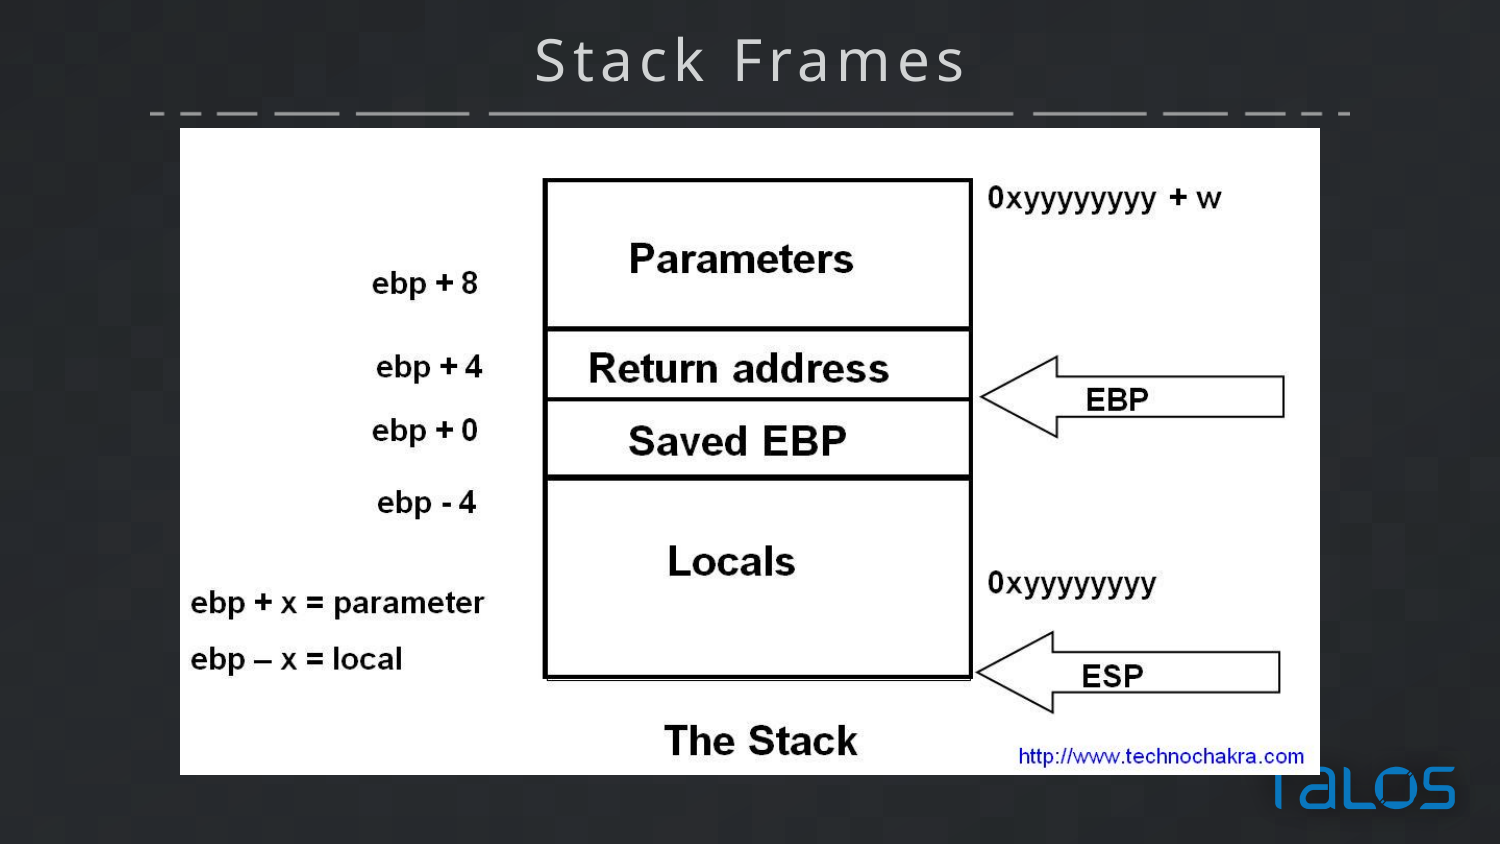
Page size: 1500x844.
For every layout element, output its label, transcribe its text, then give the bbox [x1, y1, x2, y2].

picture [179, 128, 1321, 775]
title Stack Frames [75, 0, 1425, 129]
